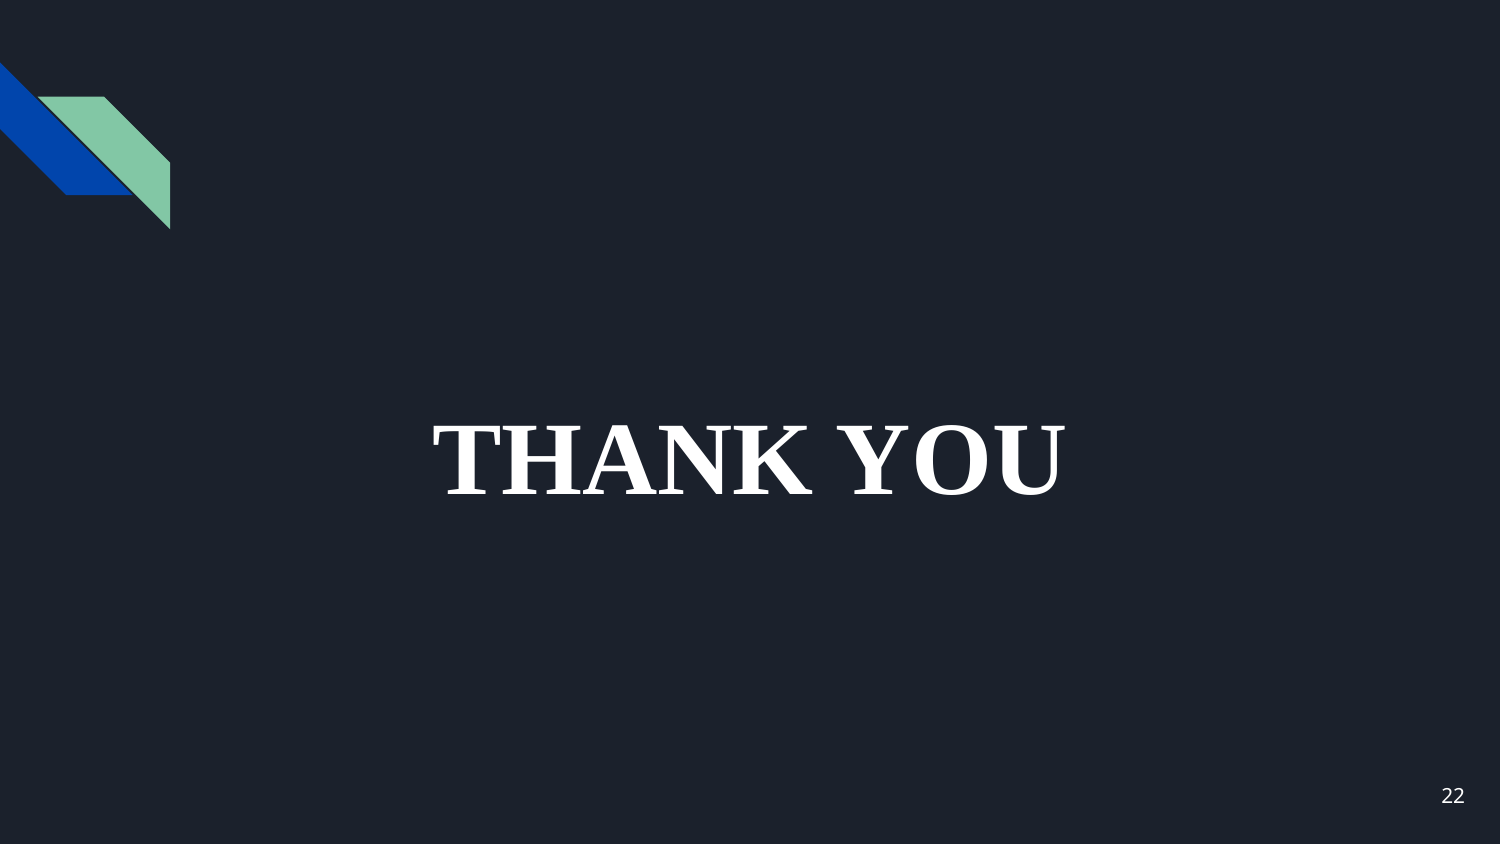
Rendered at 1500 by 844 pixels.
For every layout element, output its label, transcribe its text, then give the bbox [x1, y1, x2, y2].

title THANK YOU [0, 279, 1500, 565]
slide_number ‹#› [1389, 764, 1480, 830]
